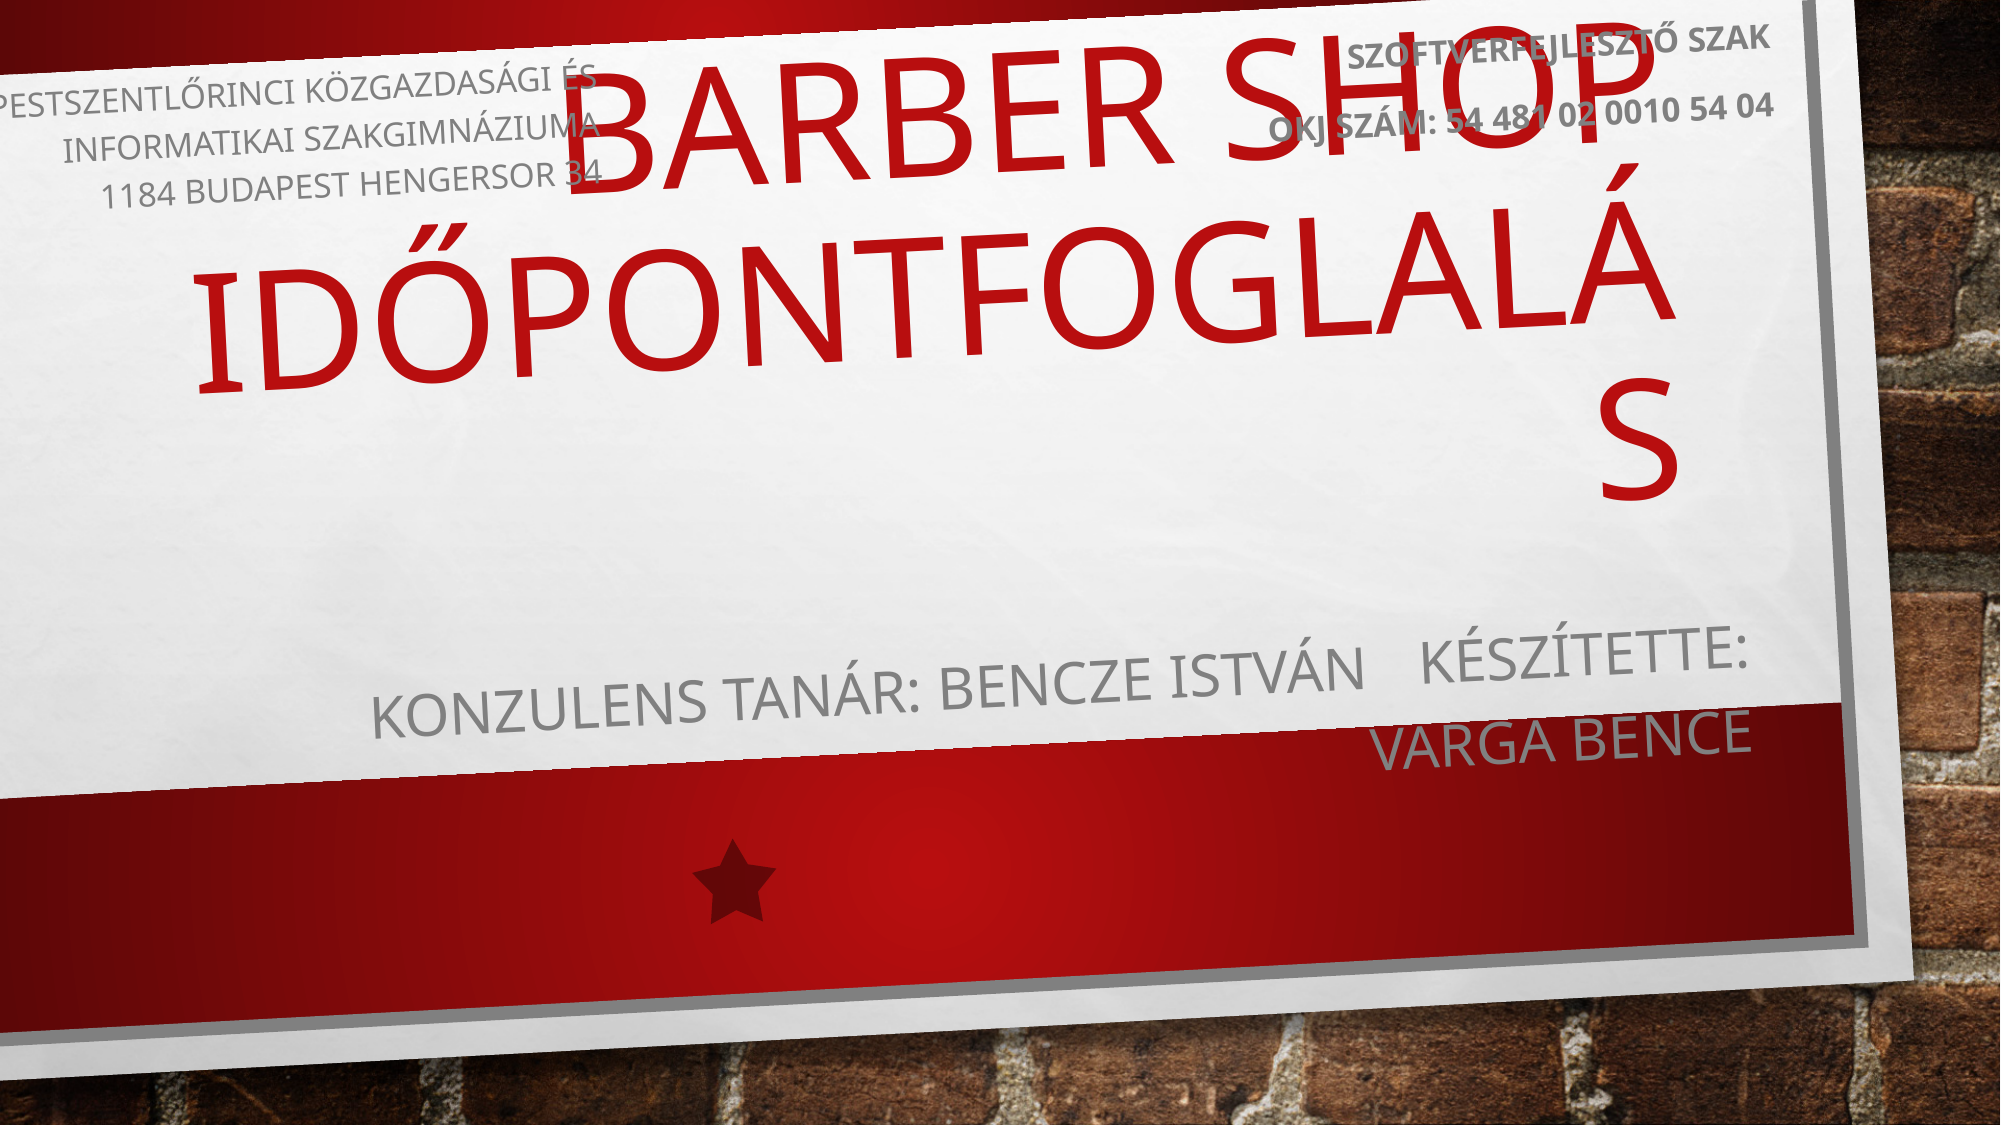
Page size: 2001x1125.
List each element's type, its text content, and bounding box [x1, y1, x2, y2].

text_box Szoftverfejlesztő szak OKJ szám: 54 481 02 0010 54 04 [142, 0, 1789, 174]
picture [0, 0, 2000, 1125]
text_box BGSzC Pestszentlőrinci Közgazdasági és Informatikai Szakgimnáziuma 1184 Budapest Hengersor 34 [0, 37, 625, 345]
subtitle Konzulens tanár: Bencze István Készítette: Varga bence [163, 586, 1767, 761]
title Barber shop időpontfoglalás [90, 94, 1704, 623]
